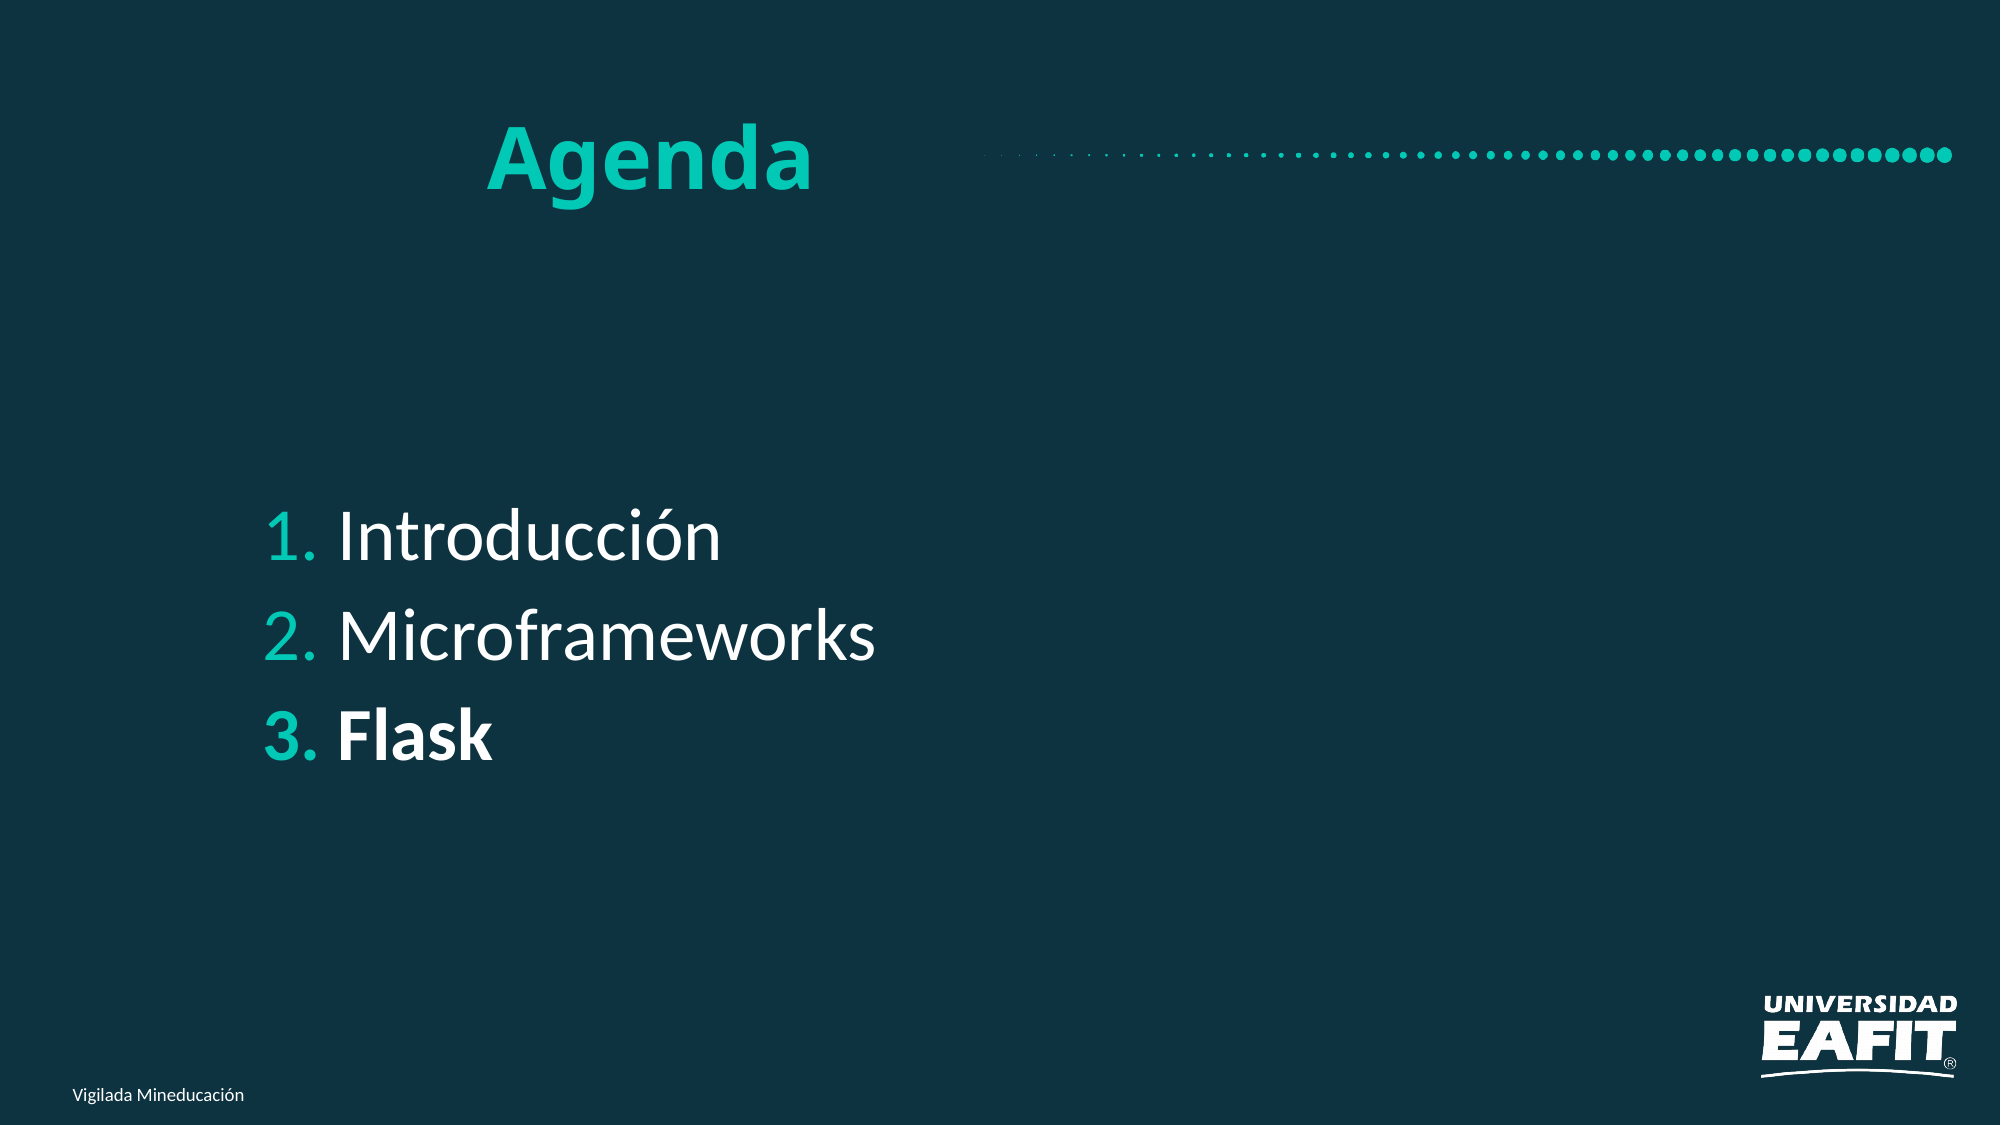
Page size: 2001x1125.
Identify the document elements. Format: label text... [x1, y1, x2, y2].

picture [1761, 995, 1957, 1078]
title Agenda [247, 95, 1056, 215]
list Introducción Microframeworks Flask [247, 266, 1892, 995]
picture [1056, 147, 1952, 163]
